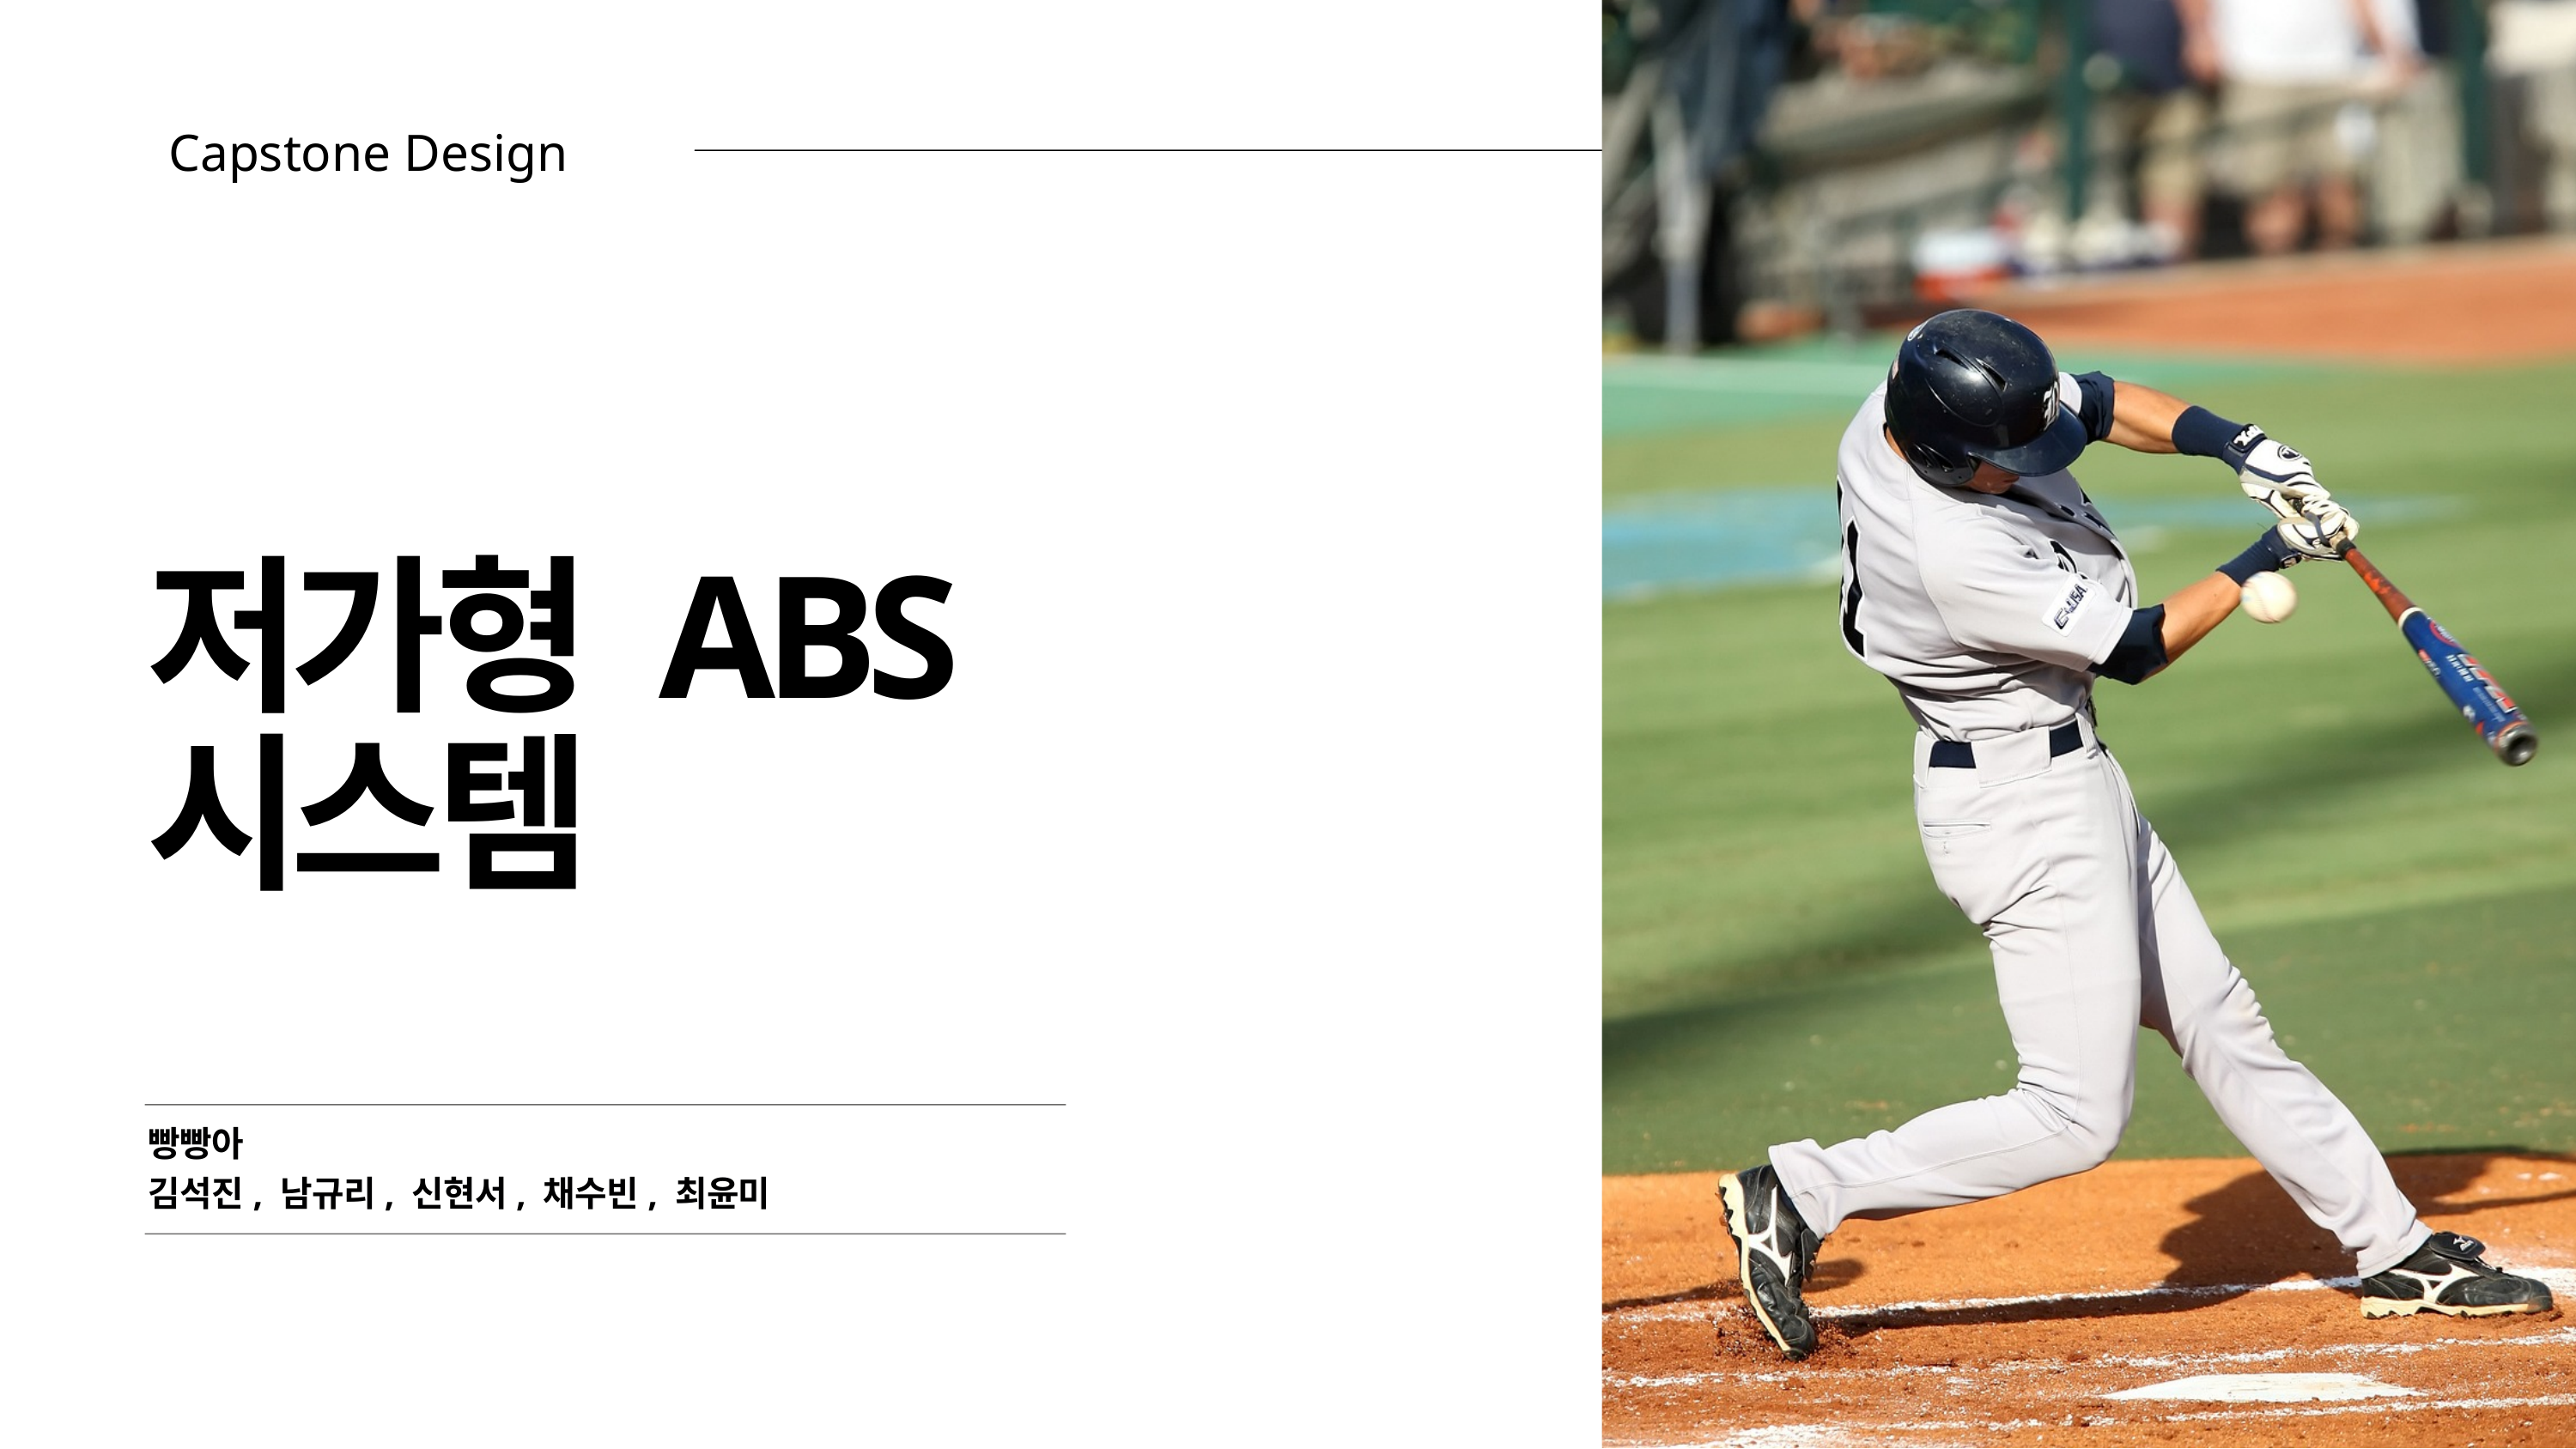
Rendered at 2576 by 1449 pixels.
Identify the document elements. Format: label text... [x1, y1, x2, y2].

text_box 저가형 ABS 시스템 [146, 554, 1422, 1088]
text_box 빵빵아 김석진, 남규리, 신현서, 채수빈, 최윤미 [148, 1114, 785, 1263]
text_box [1601, 0, 2576, 1449]
text_box Capstone Design [168, 111, 696, 182]
